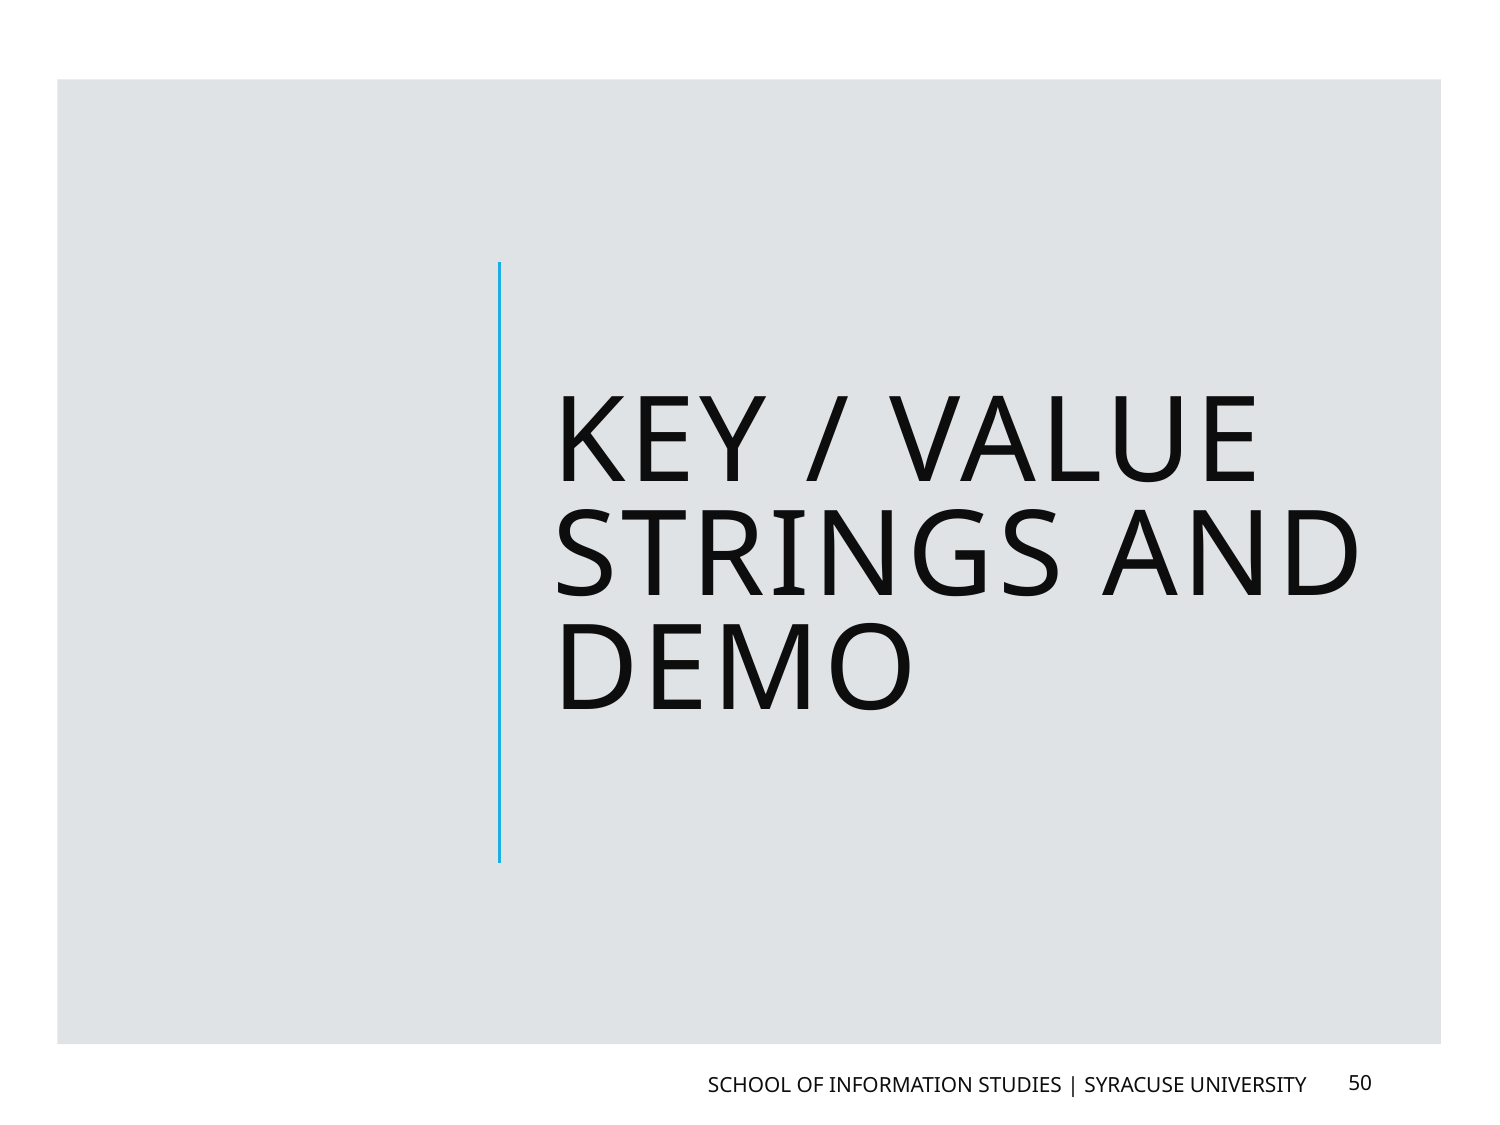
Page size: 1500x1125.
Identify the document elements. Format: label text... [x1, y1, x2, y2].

slide_number 50 [1333, 1061, 1454, 1107]
text_box [56, 78, 1442, 1045]
text_box [0, 0, 1500, 1125]
title Key / Value Strings and Demo [537, 132, 1401, 991]
footer School of Information Studies | Syracuse University [595, 1061, 1322, 1107]
